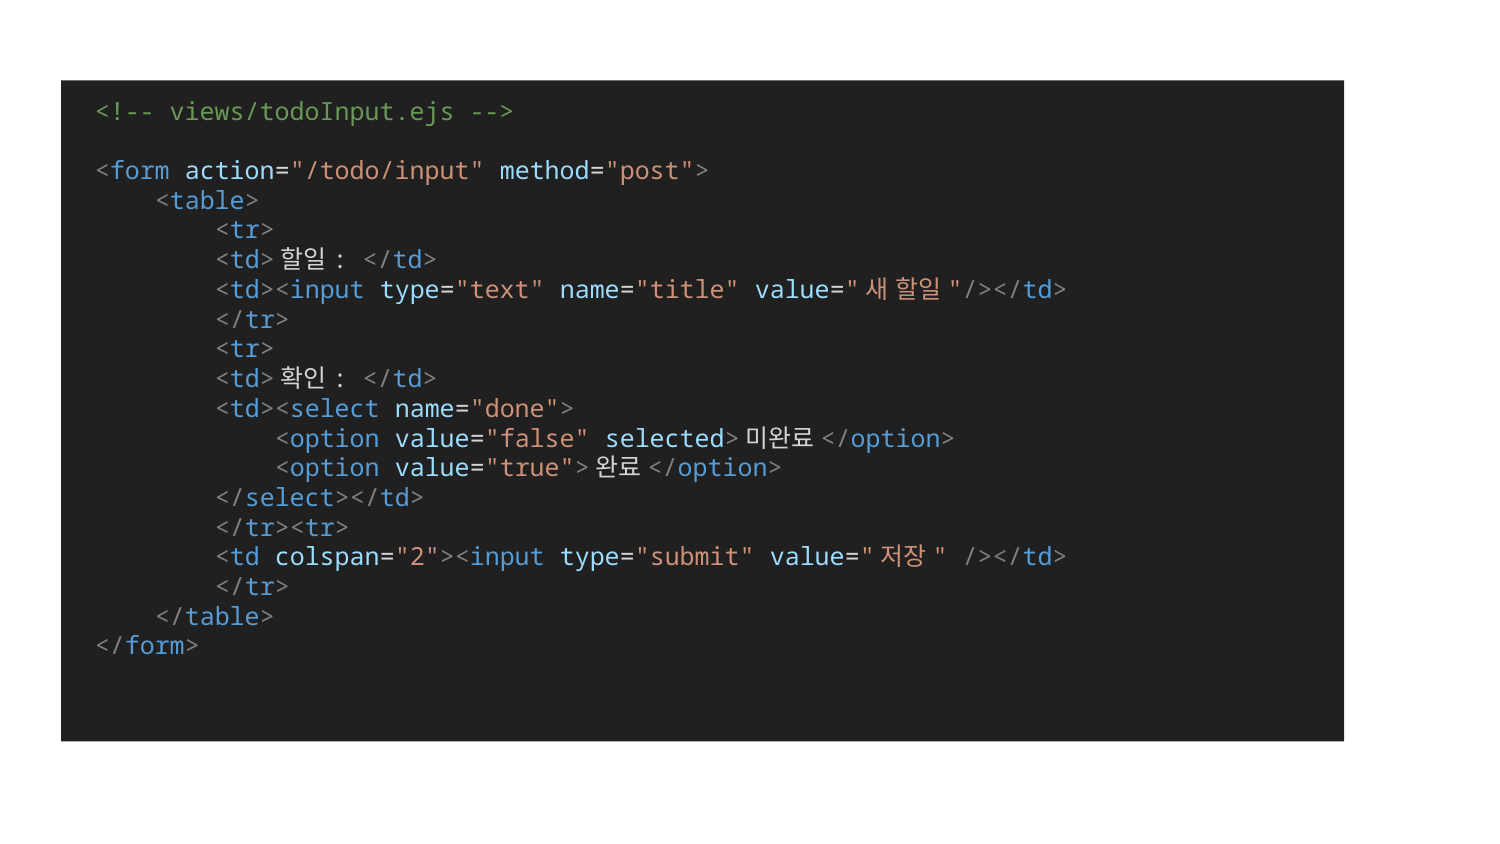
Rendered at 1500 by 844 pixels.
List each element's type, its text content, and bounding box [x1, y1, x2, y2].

list <!-- views/todoInput.ejs --> <form action="/todo/input" method="post"> <table> <tr> <td>할일: </td> <td><input type="text" name="title" value="새 할일"/></td> </tr> <tr> <td>확인: </td> <td><select name="done"> <option value="false" selected>미완료</option> <option value="true">완료</option> </select></td> </tr><tr> <td colspan="2"><input type="submit" value="저장" /></td> </tr> </table> </form> [61, 80, 1345, 742]
